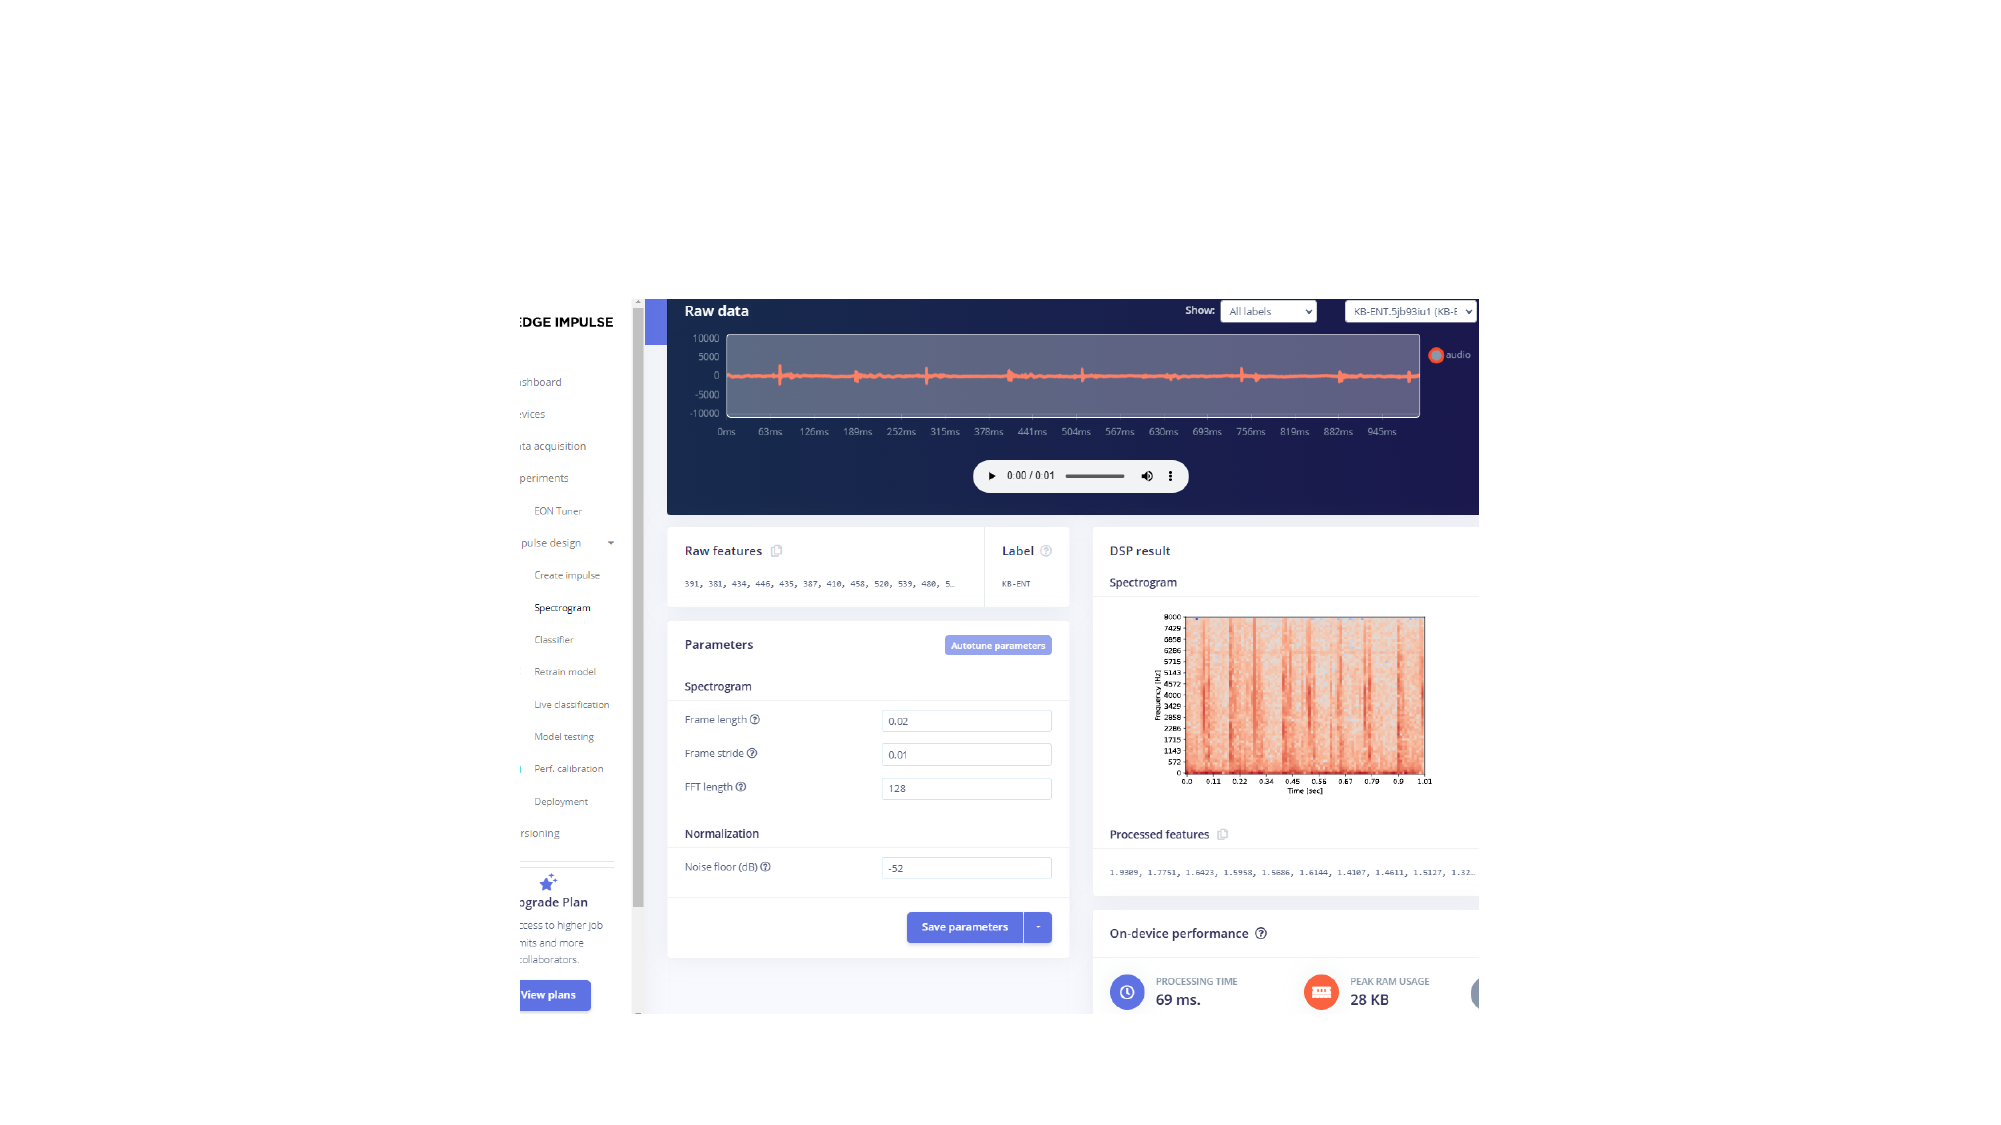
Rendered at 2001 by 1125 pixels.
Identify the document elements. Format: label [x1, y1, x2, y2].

list [520, 298, 1480, 1014]
